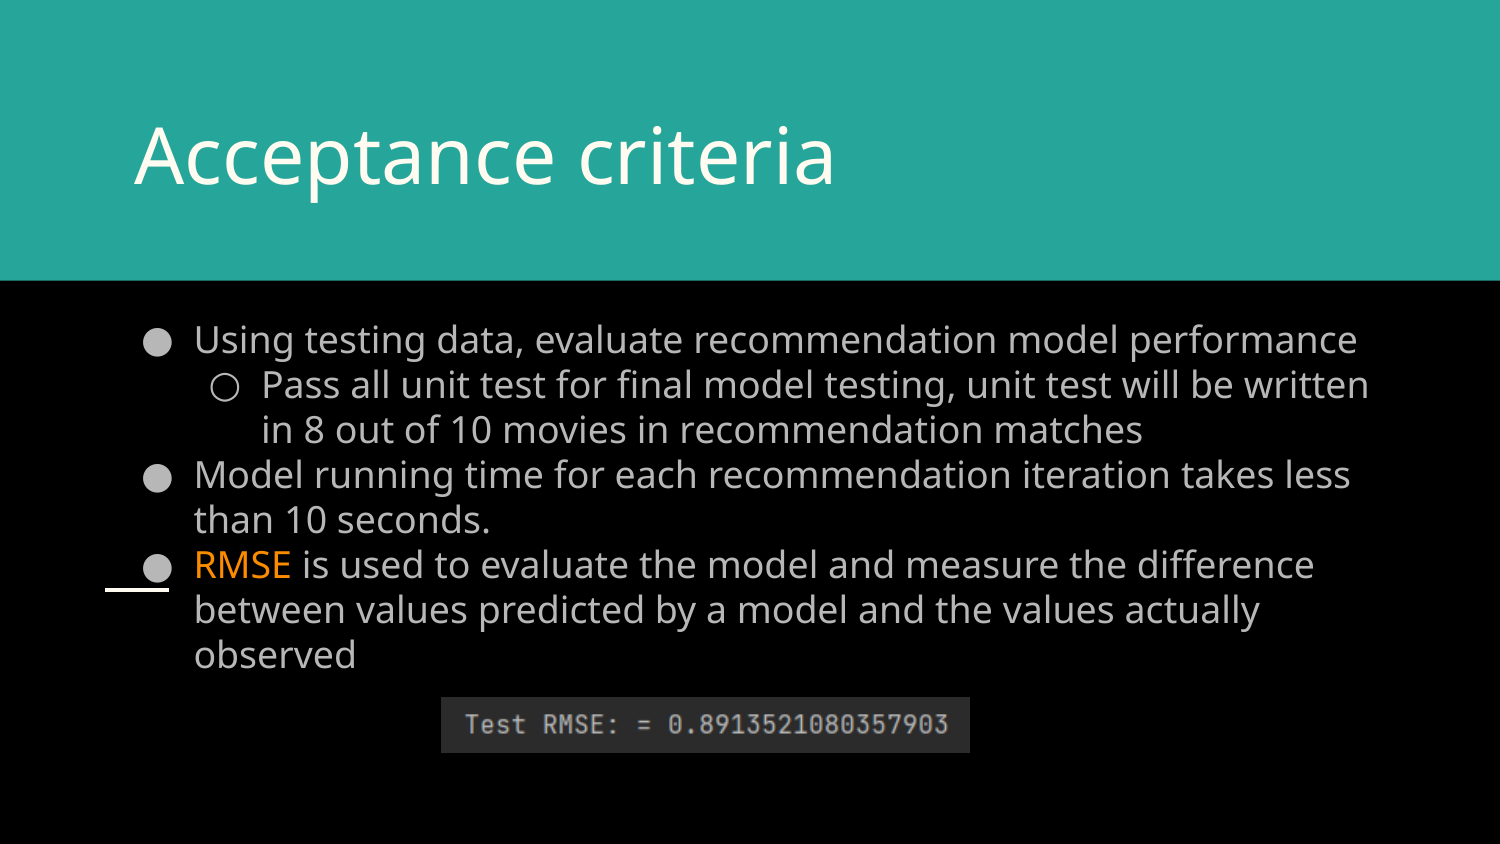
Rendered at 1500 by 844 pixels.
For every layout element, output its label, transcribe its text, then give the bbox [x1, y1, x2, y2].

title Acceptance criteria [119, 90, 1381, 216]
subtitle Using testing data, evaluate recommendation model performance Pass all unit test for final model testing, unit test will be written in 8 out of 10 movies in recommendation matches Model running time for each recommendation iteration takes less than 10 seconds. RMSE is used to evaluate the model and measure the difference between values predicted by a model and the values actually observed [111, 300, 1389, 737]
picture [441, 697, 970, 753]
